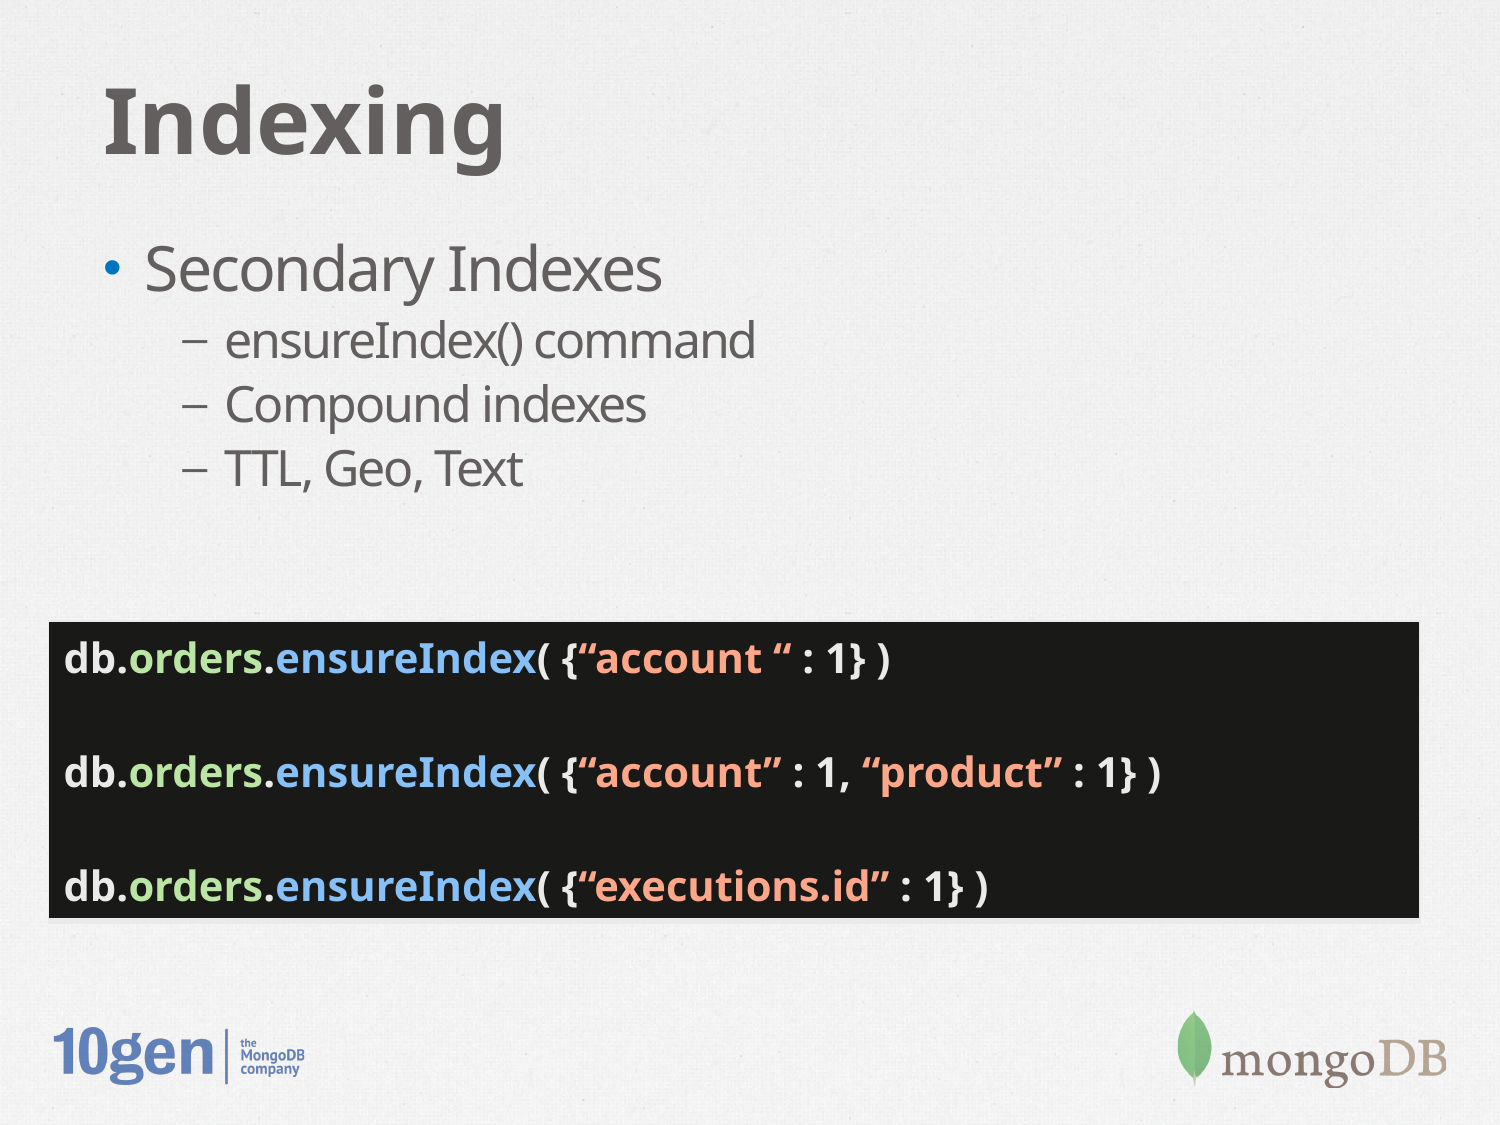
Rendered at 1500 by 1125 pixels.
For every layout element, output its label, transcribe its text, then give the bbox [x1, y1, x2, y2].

title Indexing [103, 55, 1399, 195]
picture [0, 0, 1500, 1125]
list Secondary Indexes ensureIndex() command Compound indexes TTL, Geo, Text [103, 230, 1399, 514]
table_header db.orders.ensureIndex( {“account “ : 1} ) db.orders.ensureIndex( {“account” : 1, “product” : 1} ) db.orders.ensureIndex( {“executions.id” : 1} ) [49, 622, 1419, 918]
